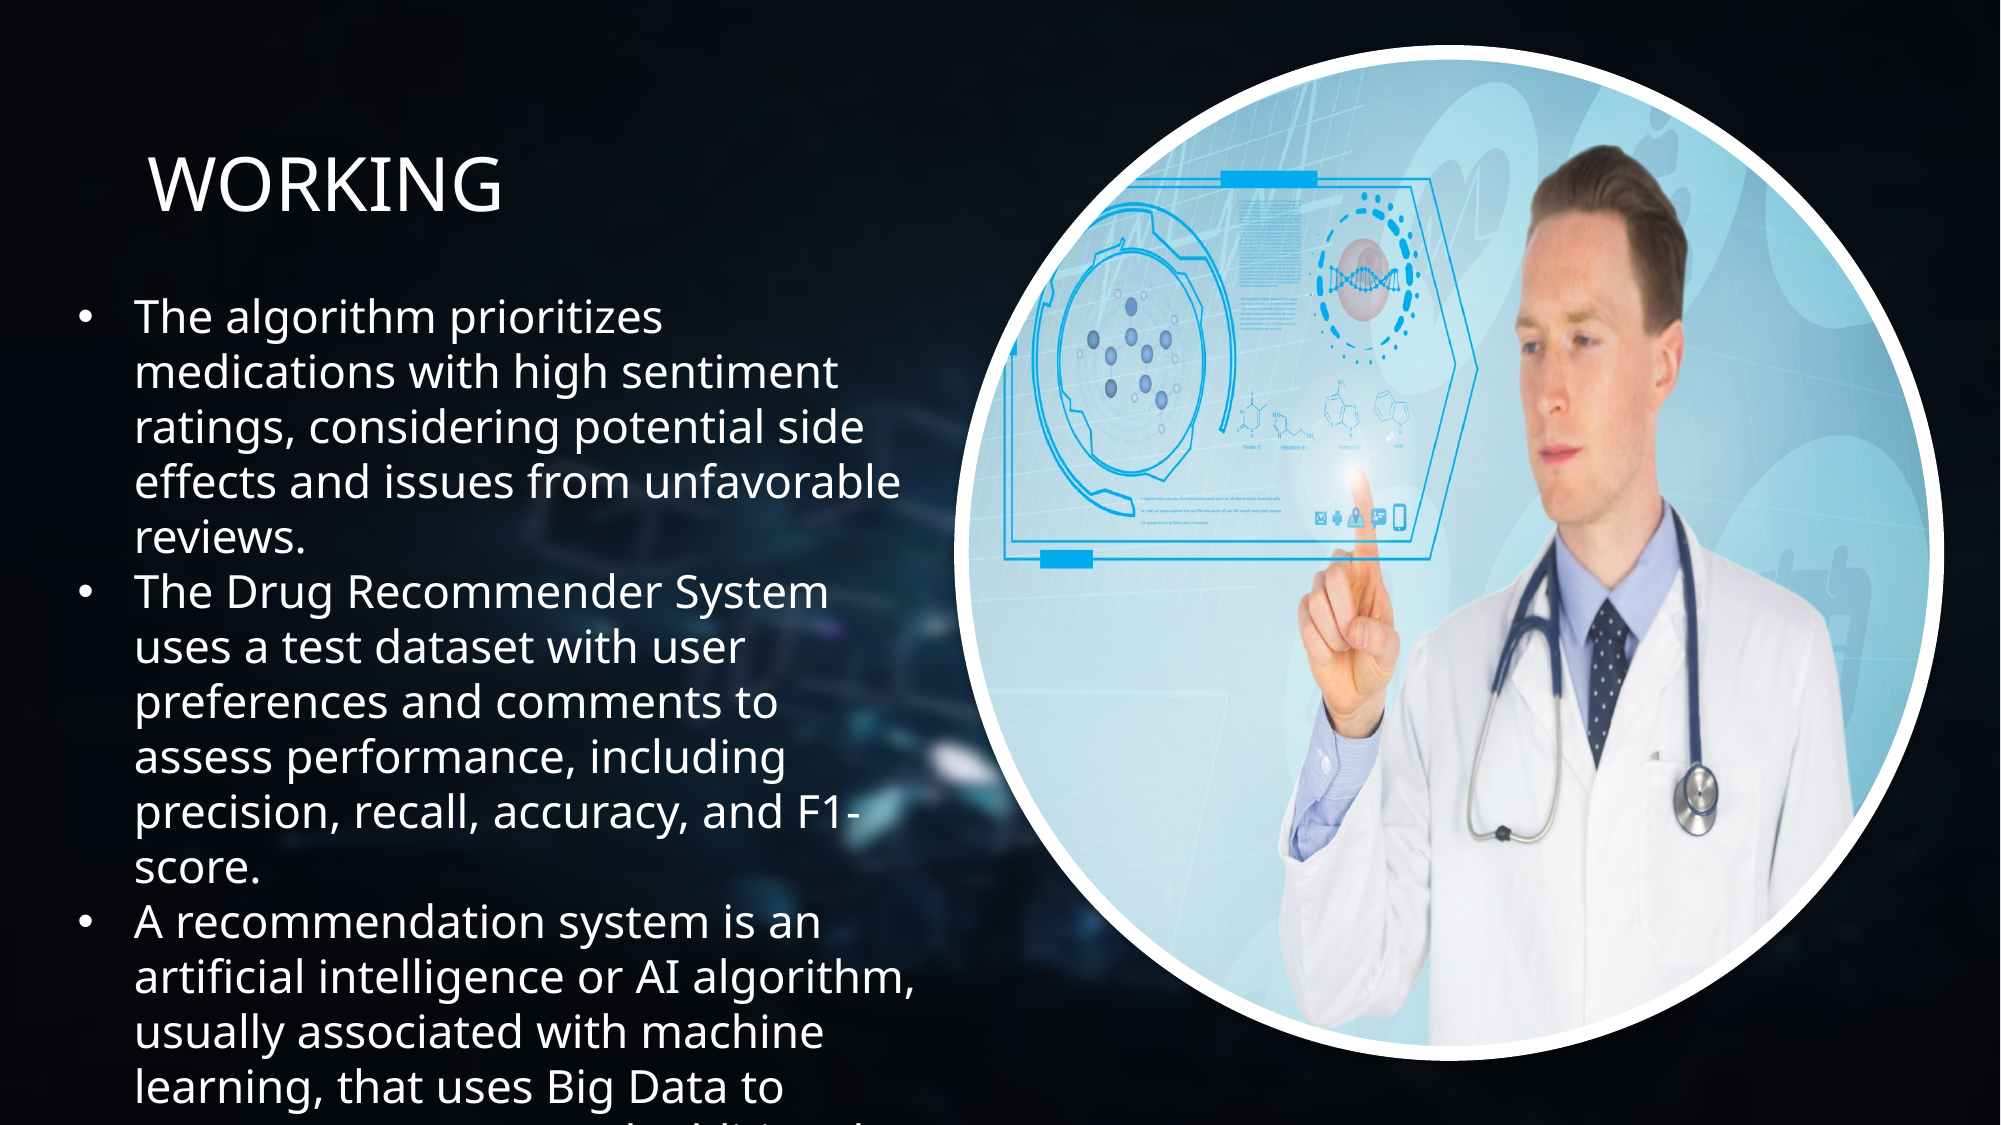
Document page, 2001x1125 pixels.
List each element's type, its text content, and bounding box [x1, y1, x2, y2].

picture [0, 0, 2001, 1125]
text_box The algorithm prioritizes medications with high sentiment ratings, considering potential side effects and issues from unfavorable reviews. The Drug Recommender System uses a test dataset with user preferences and comments to assess performance, including precision, recall, accuracy, and F1-score. A recommendation system is an artificial intelligence or AI algorithm, usually associated with machine learning, that uses Big Data to suggest or recommend additional products to consumers. [63, 280, 934, 1125]
text_box WORKING [107, 128, 546, 234]
